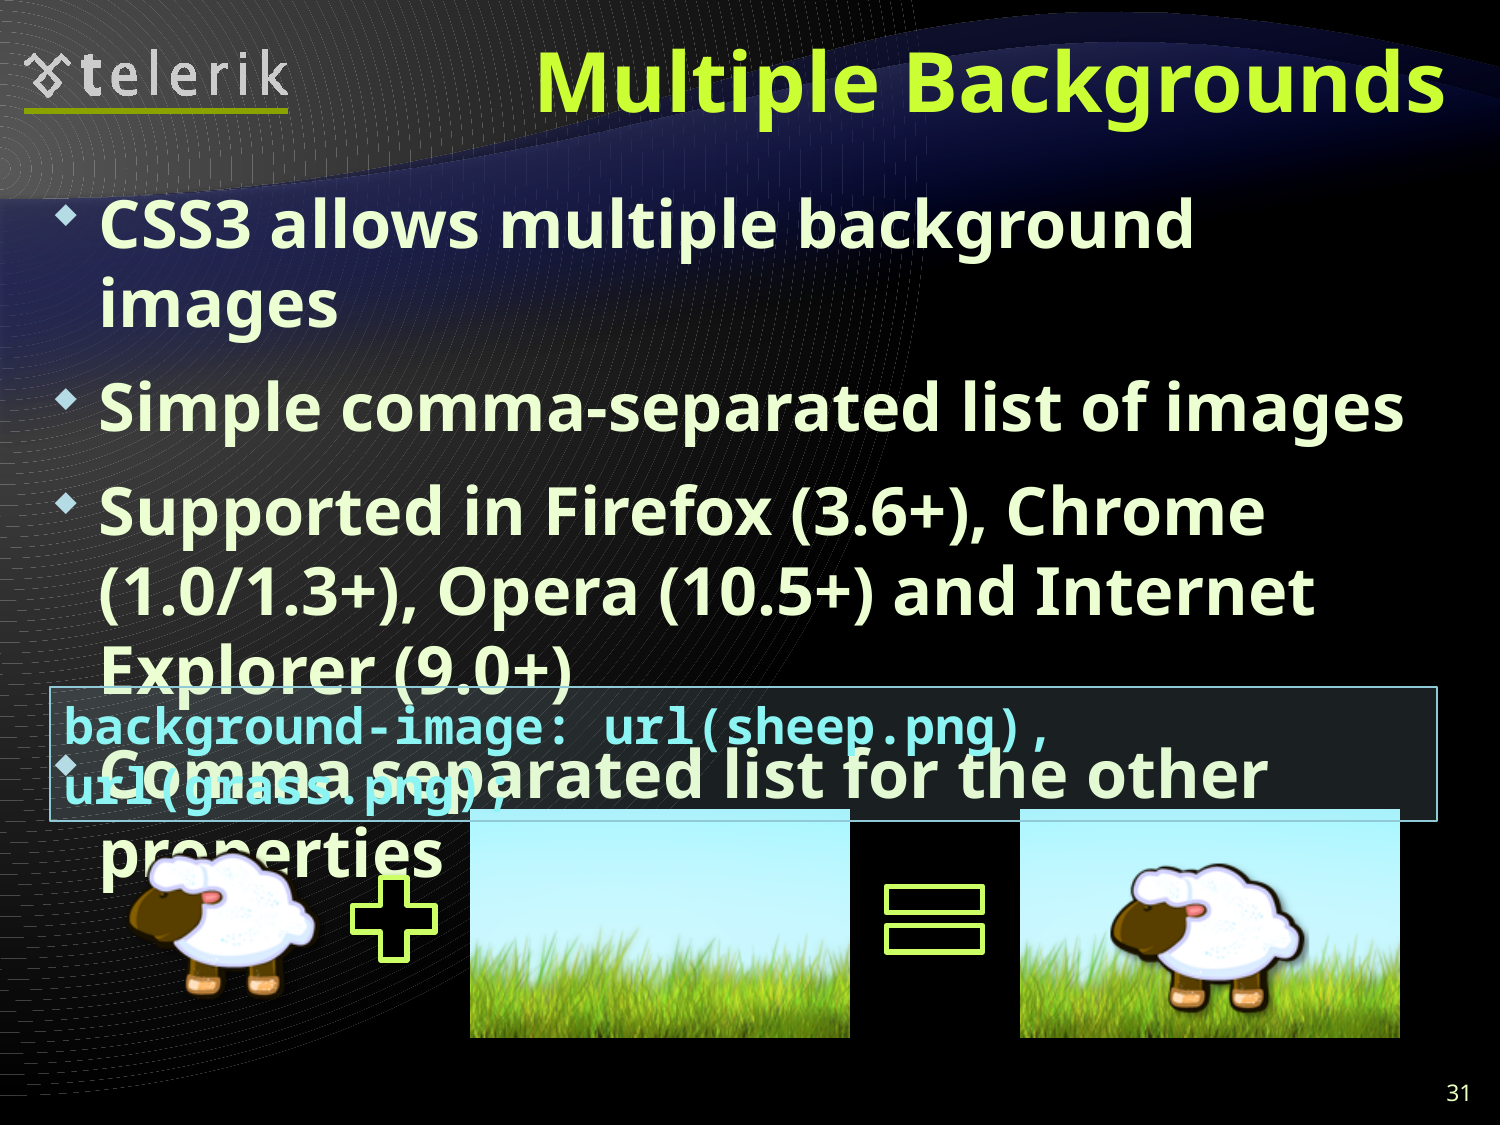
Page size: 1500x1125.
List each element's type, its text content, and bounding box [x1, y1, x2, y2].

title Multiple Backgrounds [300, 12, 1463, 163]
text_box [884, 884, 985, 915]
picture [24, 49, 288, 114]
text_box background-image: url(sheep.png), url(grass.png); [50, 686, 1438, 822]
text_box [884, 923, 985, 955]
picture [1020, 809, 1401, 1038]
picture [124, 824, 326, 1026]
list CSS3 allows multiple background images Simple comma-separated list of images Supported in Firefox (3.6+), Chrome (1.0/1.3+), Opera (10.5+) and Internet Explorer (9.0+) Comma separated list for the other properties [37, 174, 1463, 1100]
picture [470, 809, 851, 1038]
text_box [350, 875, 438, 963]
slide_number 31 [1412, 1074, 1488, 1113]
